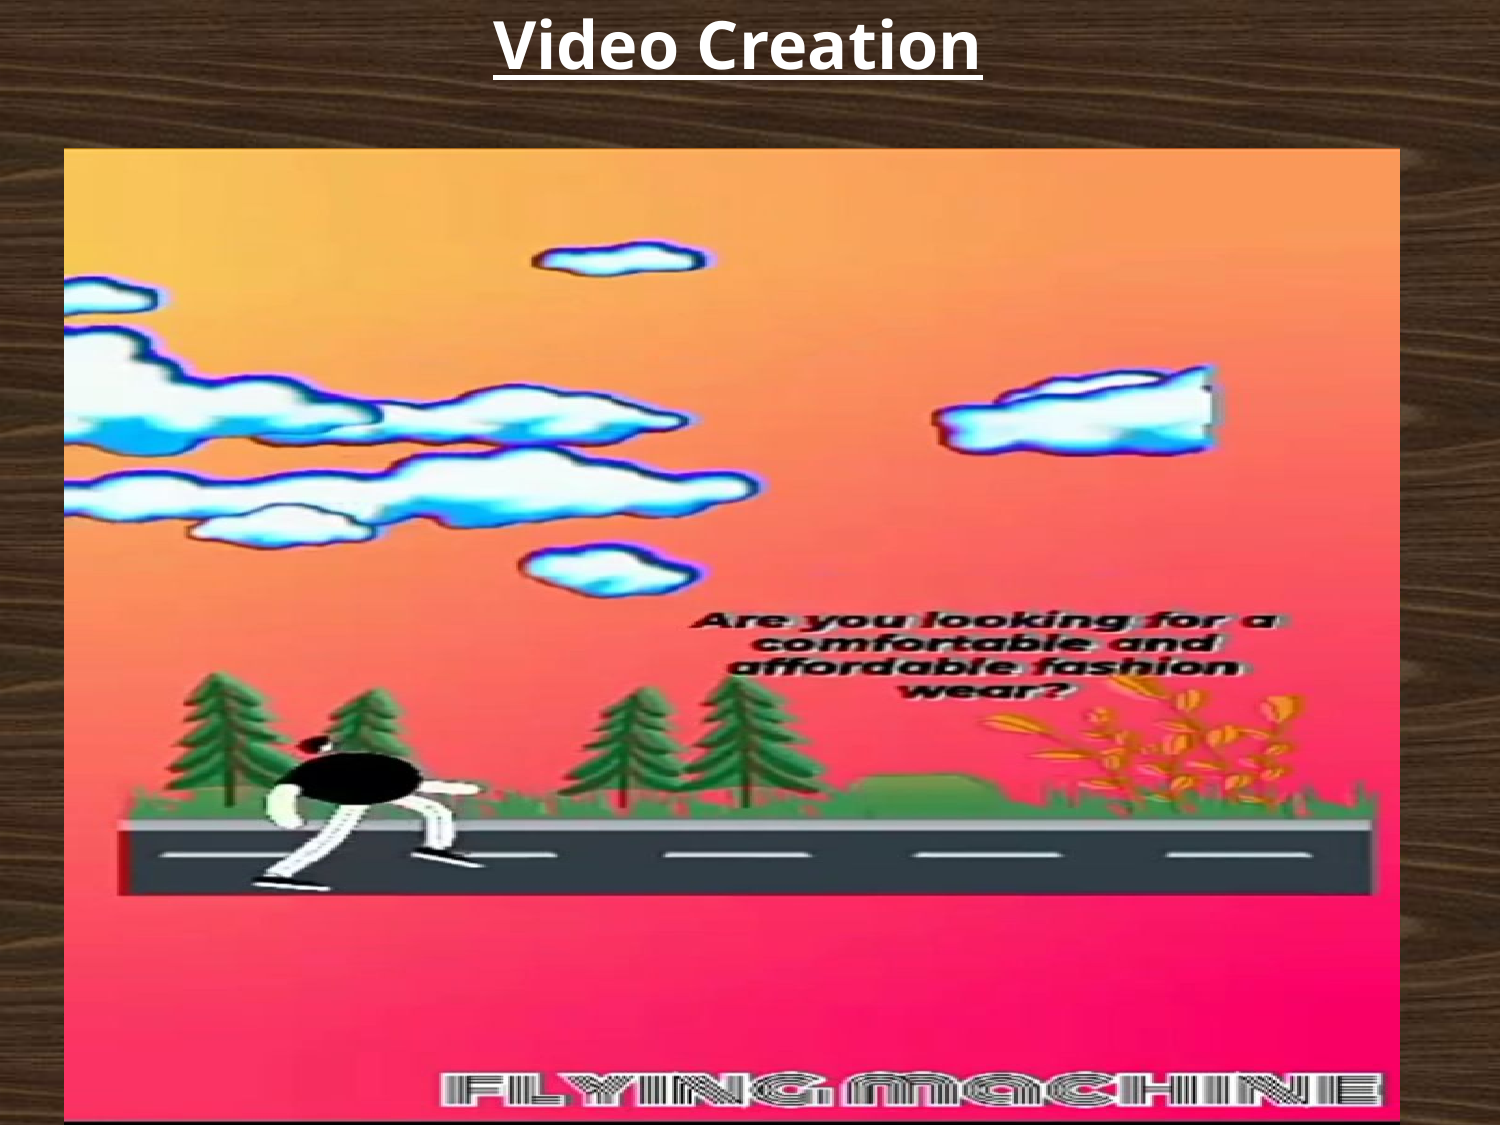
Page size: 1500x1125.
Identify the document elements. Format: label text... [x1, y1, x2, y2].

picture [0, 0, 1500, 1125]
text_box Video Creation [478, 0, 1500, 91]
